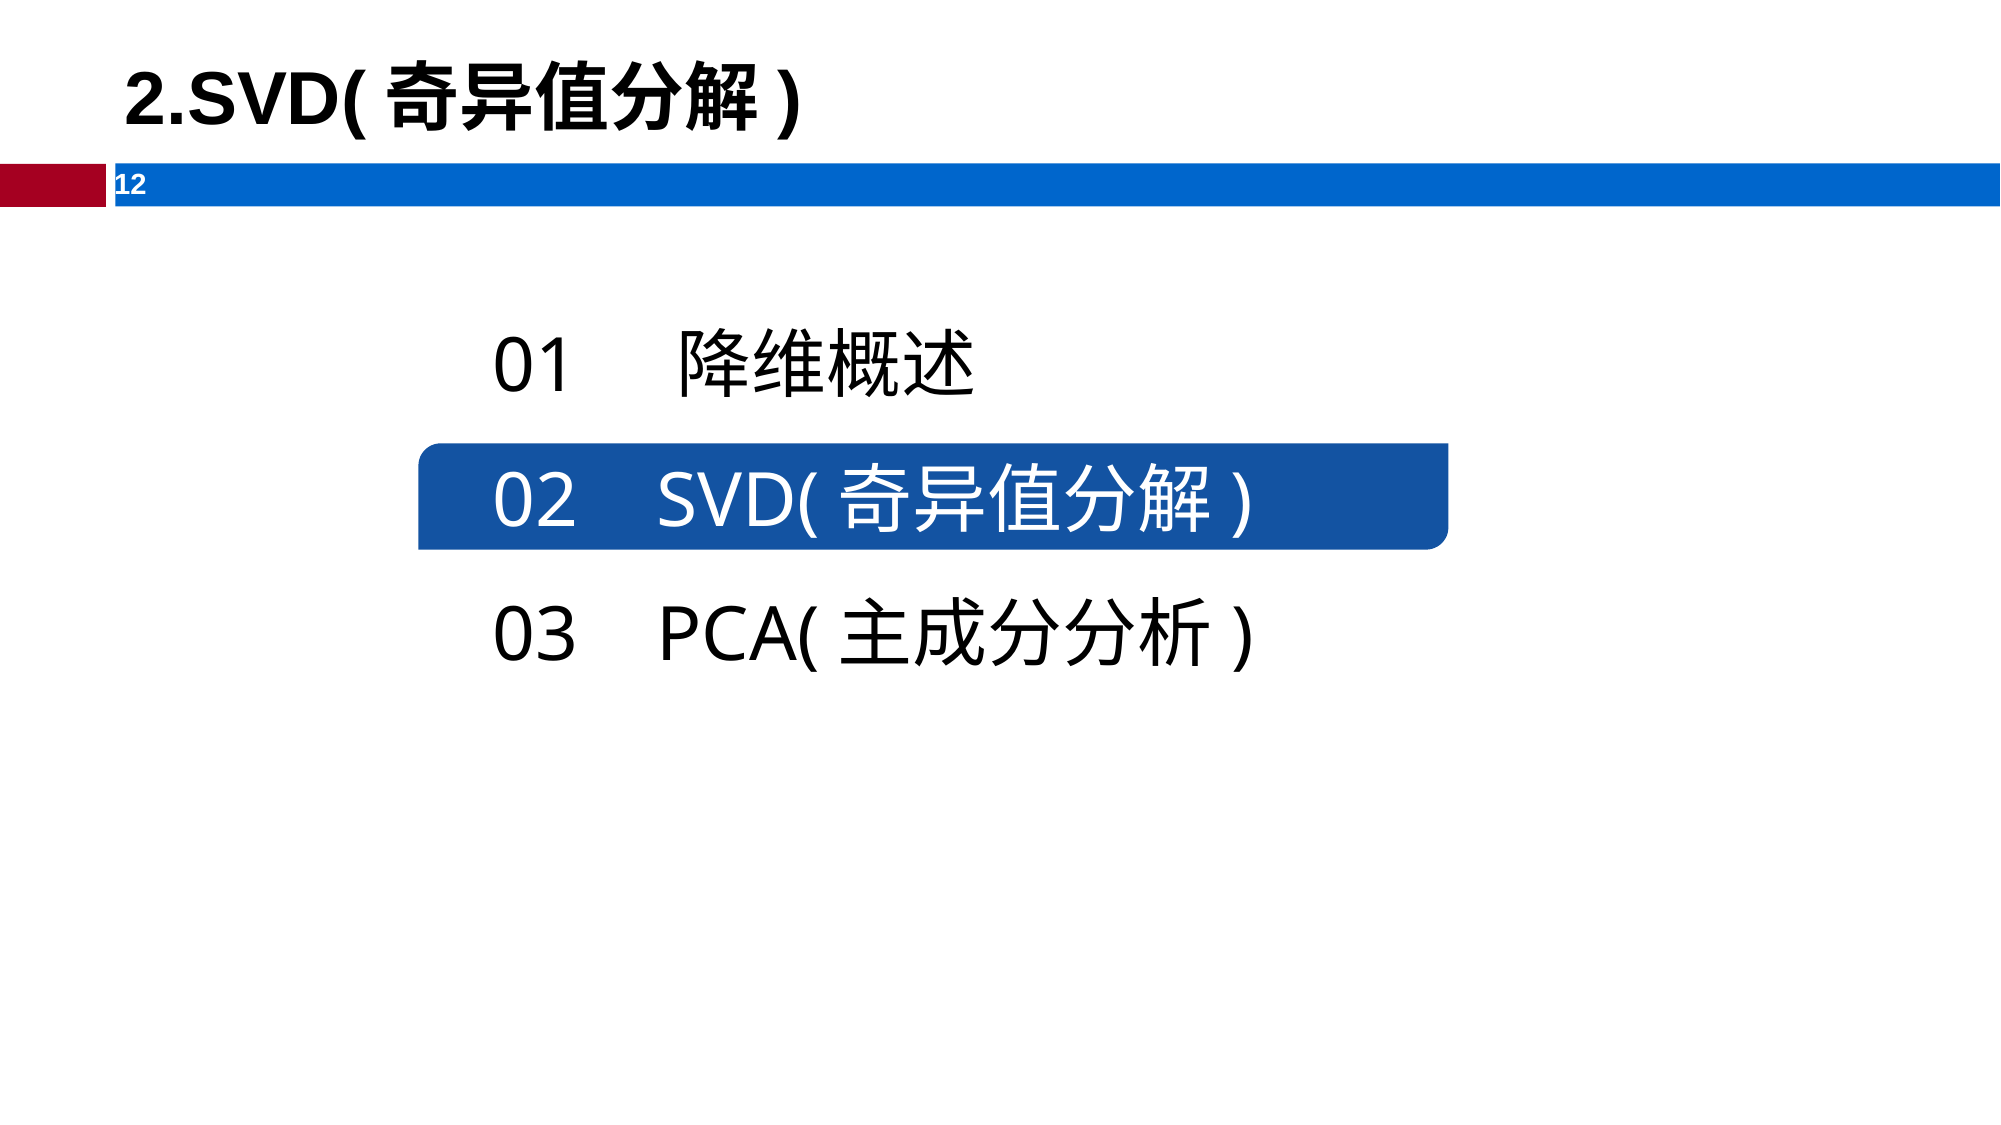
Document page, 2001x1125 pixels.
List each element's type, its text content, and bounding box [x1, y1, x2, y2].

text_box [416, 441, 1451, 552]
text_box 03 PCA(主成分分析) [492, 585, 1254, 676]
text_box 01 降维概述 [492, 307, 1330, 408]
text_box 02 SVD(奇异值分解) [492, 451, 1325, 542]
title 2.SVD(奇异值分解) [109, 38, 1325, 150]
